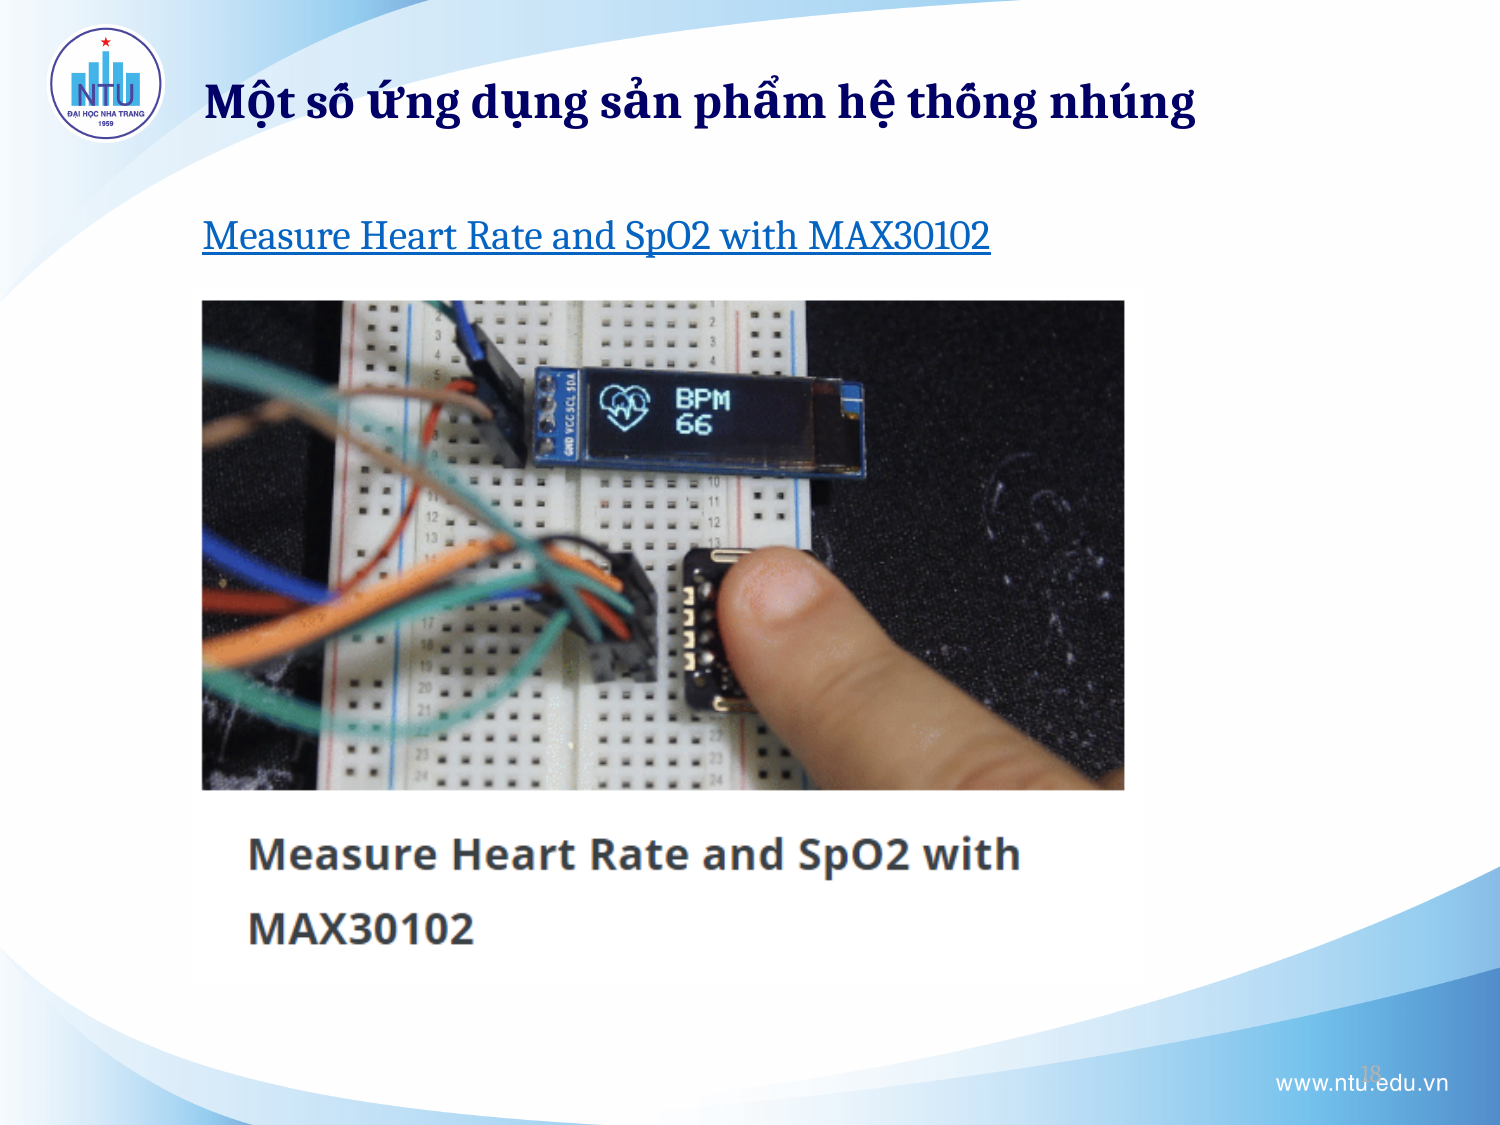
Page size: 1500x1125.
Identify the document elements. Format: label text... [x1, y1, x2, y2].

text_box Một số ứng dụng sản phẩm hệ thống nhúng [187, 61, 1388, 137]
text_box Measure Heart Rate and SpO2 with MAX30102 [187, 200, 1150, 265]
slide_number 18 [1059, 1042, 1397, 1103]
picture [0, 0, 1500, 1125]
